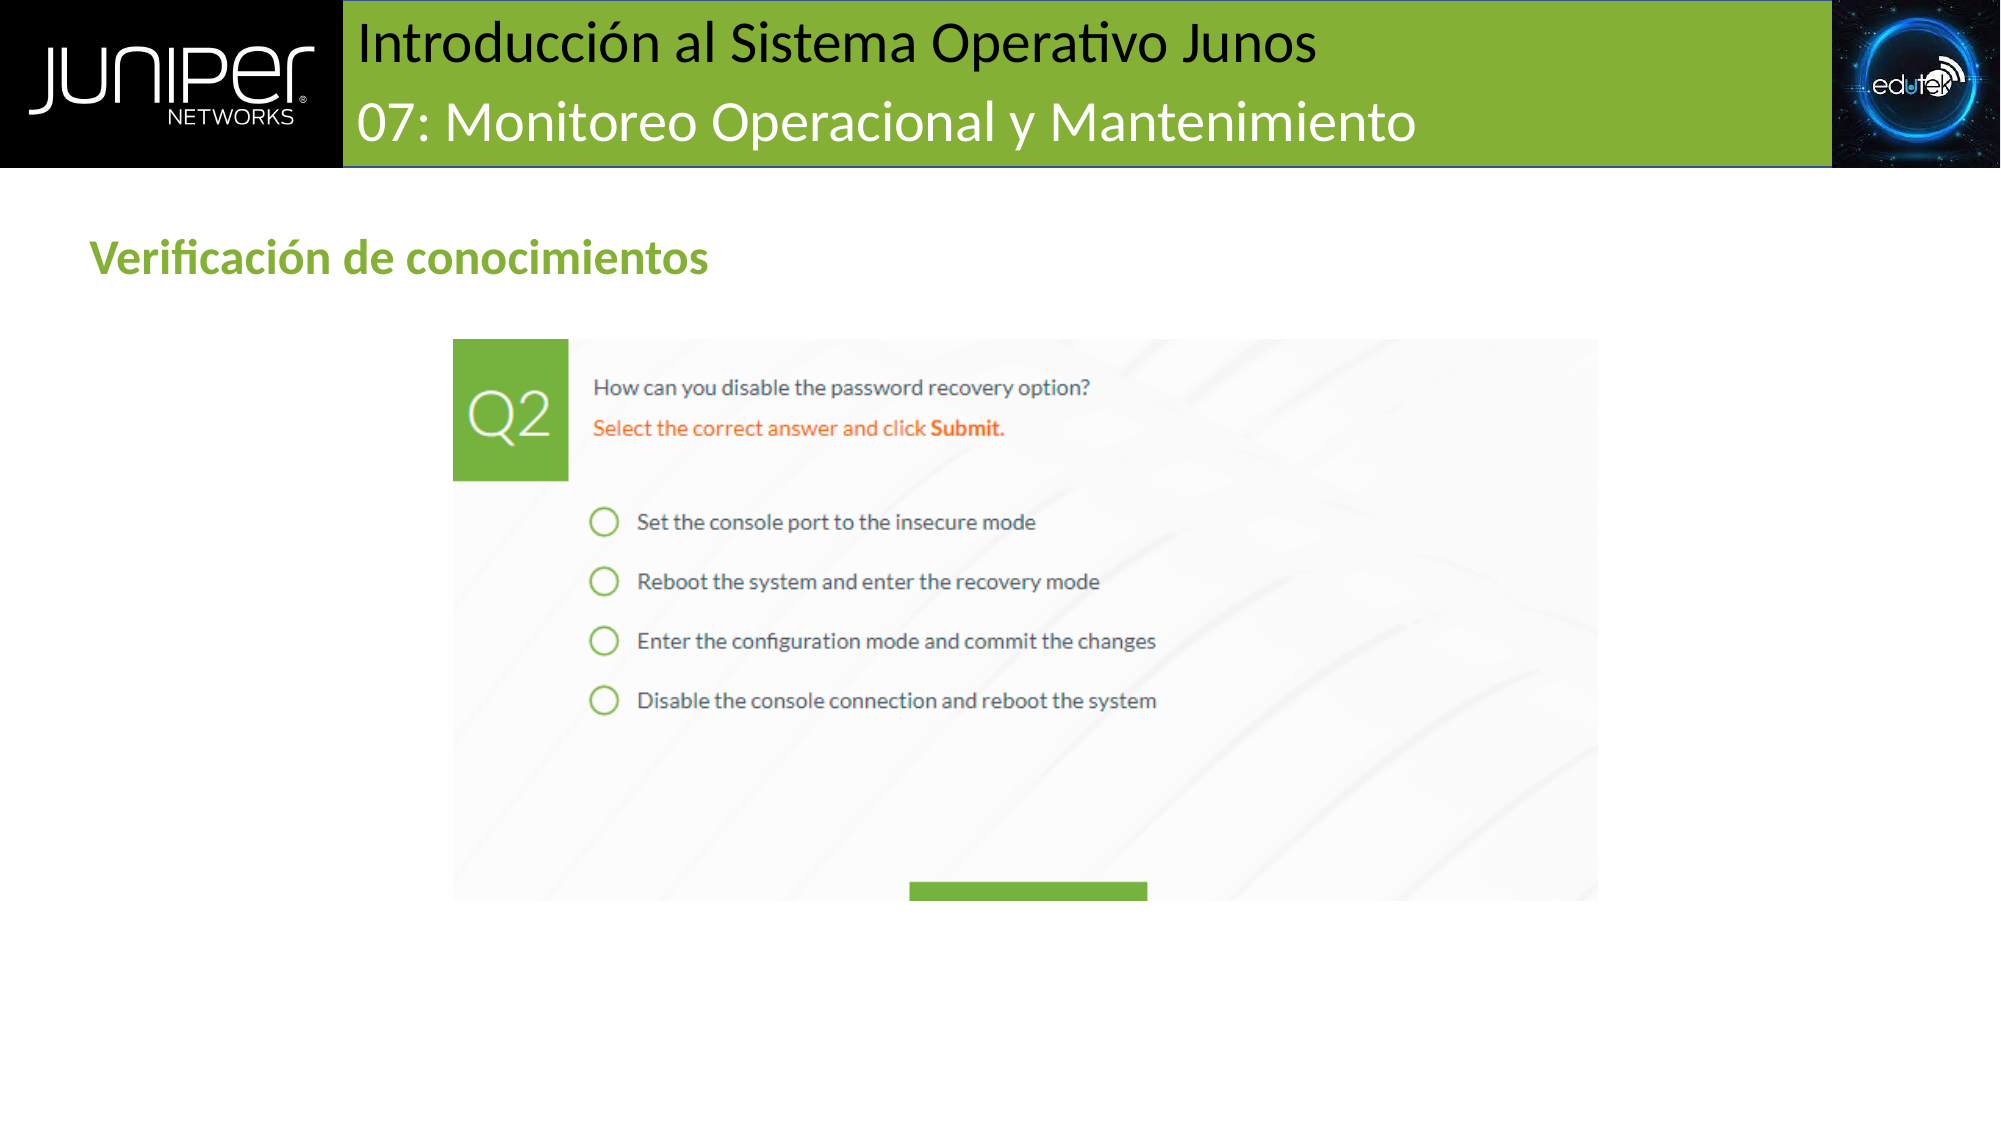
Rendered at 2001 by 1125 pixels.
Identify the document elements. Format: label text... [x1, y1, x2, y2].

list 07: Monitoreo Operacional y Mantenimiento [342, 83, 1606, 168]
picture [453, 339, 1606, 901]
list Verificación de conocimientos [74, 224, 1926, 938]
picture [1832, 84, 2000, 168]
picture [0, 0, 343, 168]
title Introducción al Sistema Operativo Junos [342, 3, 2000, 84]
